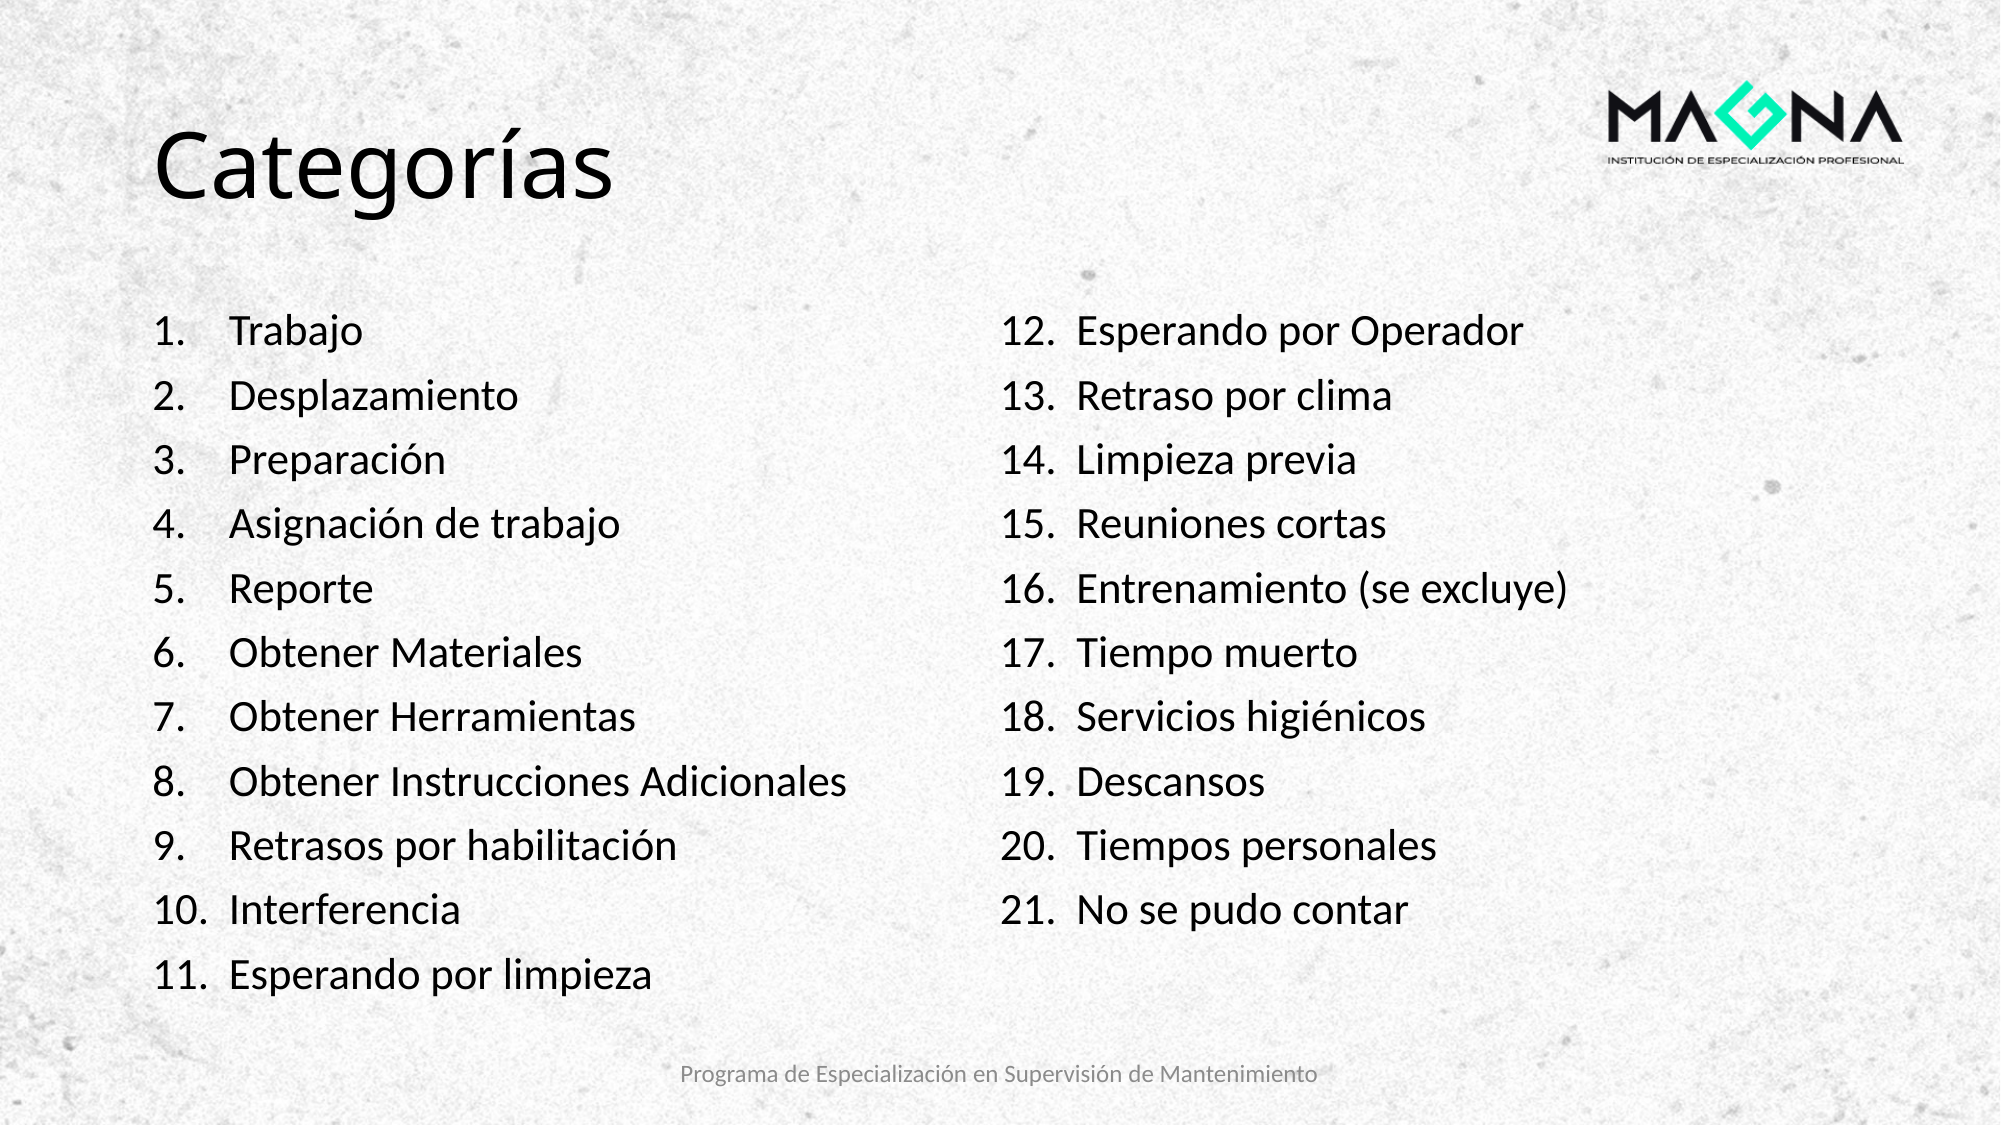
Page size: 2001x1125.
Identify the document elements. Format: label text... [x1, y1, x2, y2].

title Categorías [137, 59, 1863, 278]
list Trabajo Desplazamiento Preparación Asignación de trabajo Reporte Obtener Materiales Obtener Herramientas Obtener Instrucciones Adicionales Retrasos por habilitación Interferencia Esperando por limpieza Esperando por Operador Retraso por clima Limpieza previa Reuniones cortas Entrenamiento (se excluye) Tiempo muerto Servicios higiénicos Descansos Tiempos personales No se pudo contar [137, 299, 1863, 1014]
picture [0, 0, 2001, 1125]
